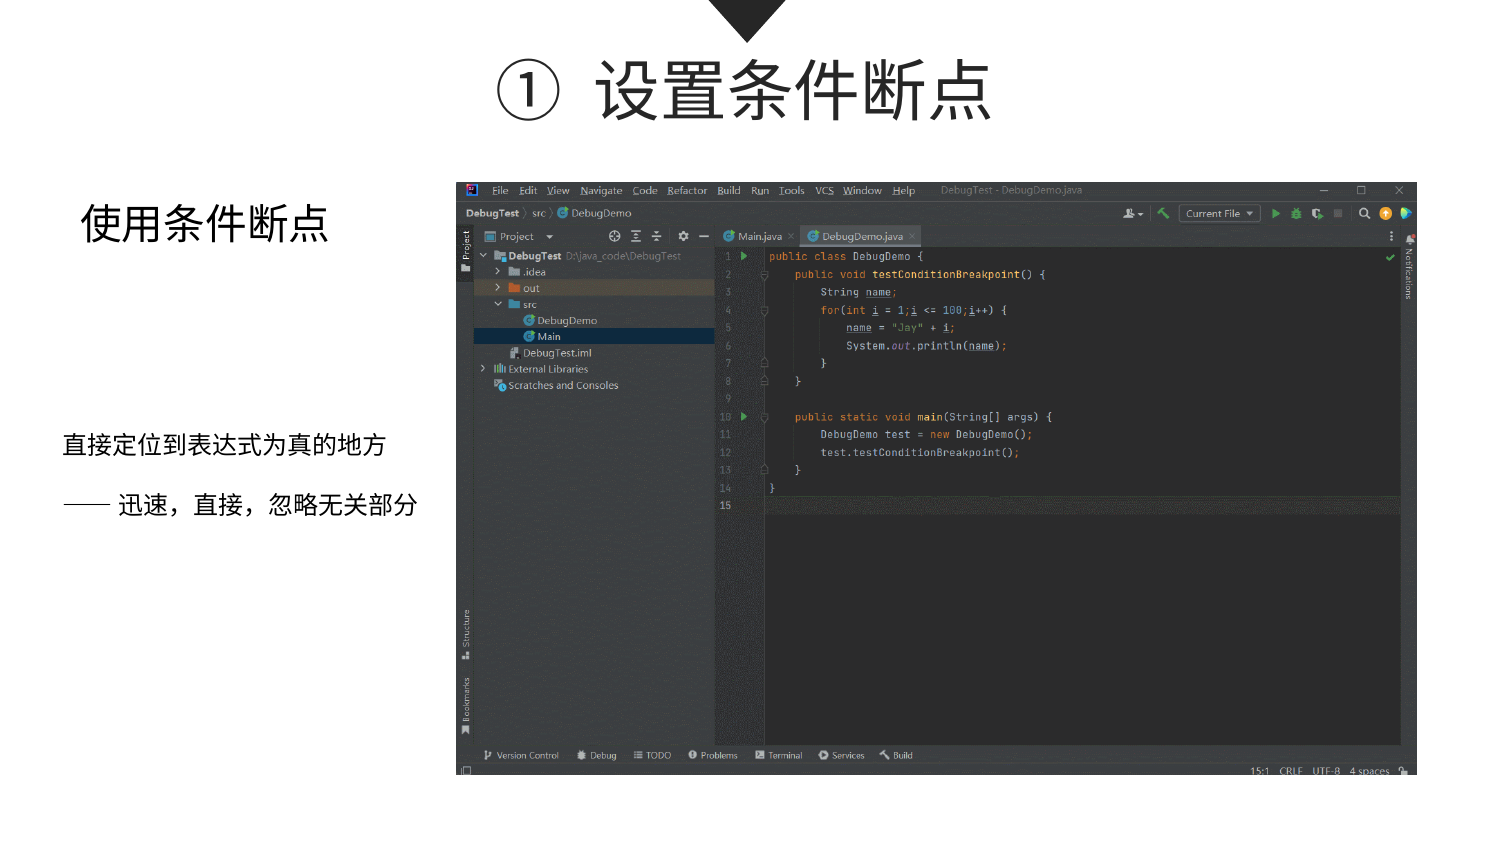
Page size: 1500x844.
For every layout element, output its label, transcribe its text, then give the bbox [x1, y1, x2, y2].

text_box [707, 0, 788, 45]
text_box 直接定位到表达式为真的地方 ——迅速，直接，忽略无关部分 [47, 421, 435, 582]
picture [456, 182, 1417, 775]
text_box 使用条件断点 [65, 190, 394, 256]
text_box ① 设置条件断点 [393, 41, 1097, 137]
